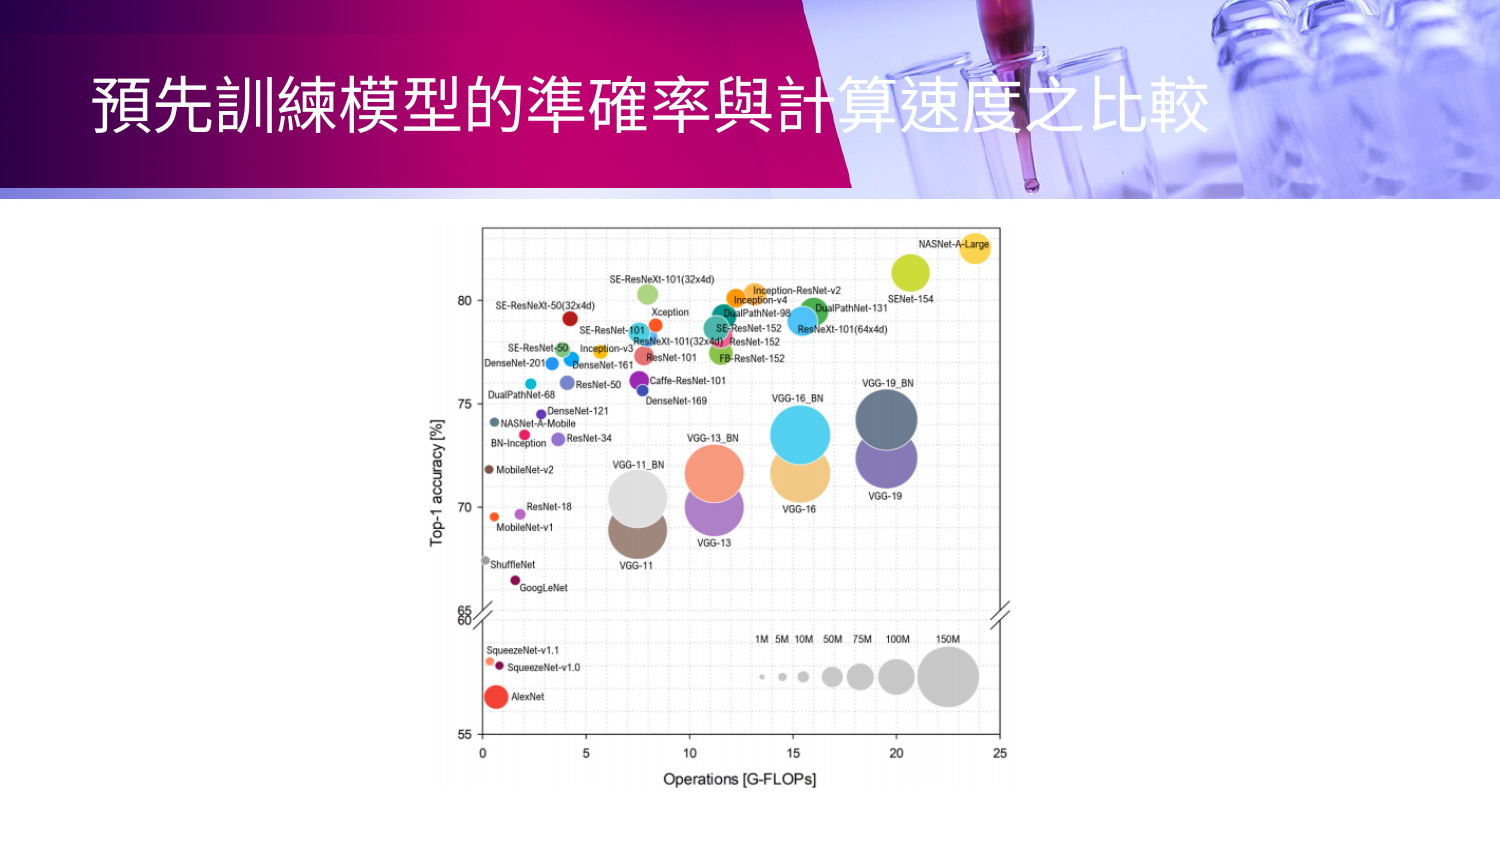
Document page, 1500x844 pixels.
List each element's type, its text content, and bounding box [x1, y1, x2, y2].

picture [0, 0, 1500, 844]
title 預先訓練模型的準確率與計算速度之比較 [75, 33, 1425, 175]
